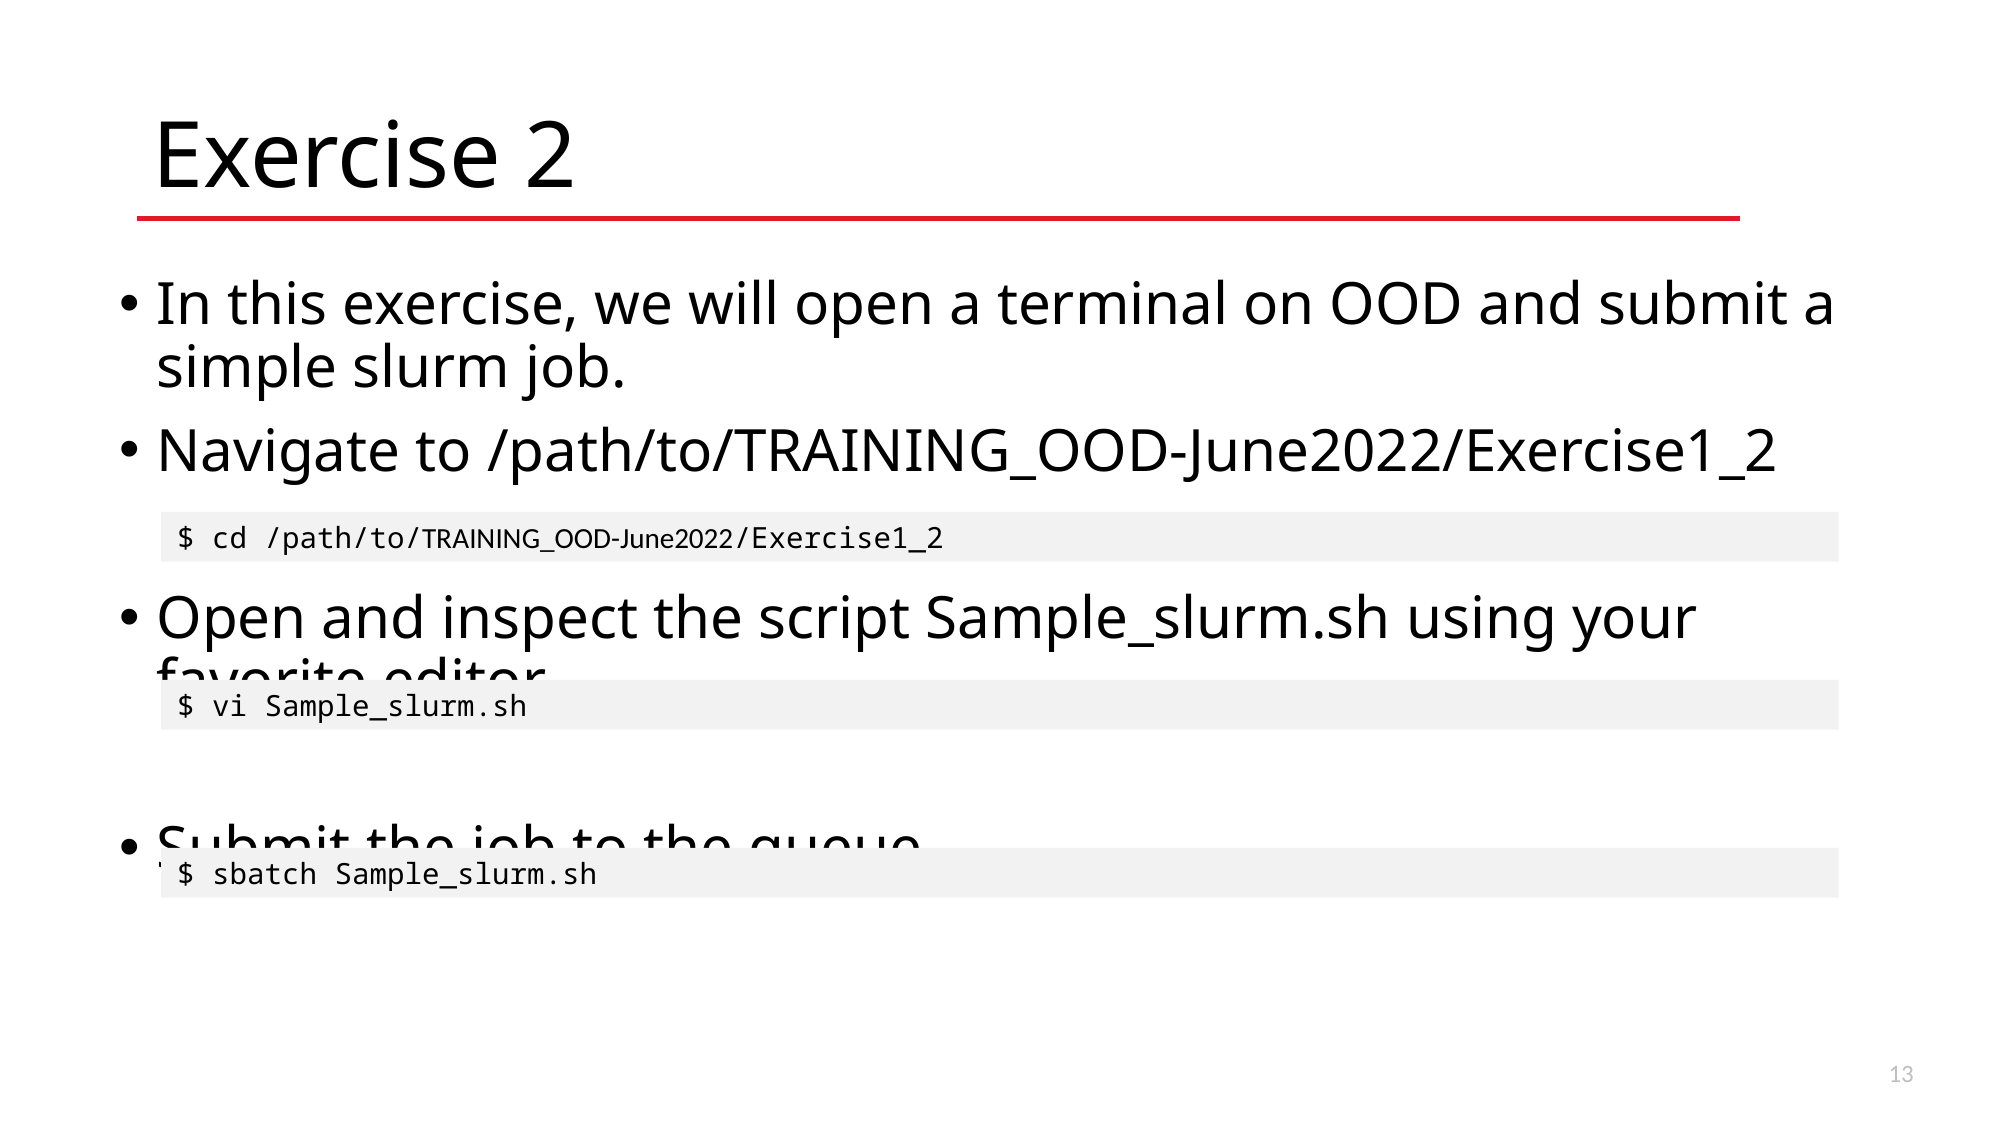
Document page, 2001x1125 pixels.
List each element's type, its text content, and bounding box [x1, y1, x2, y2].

text_box $ vi Sample_slurm.sh [161, 679, 1839, 730]
title Exercise 2 [137, 49, 1863, 267]
slide_number 13 [1479, 1042, 1930, 1103]
list In this exercise, we will open a terminal on OOD and submit a simple slurm job. Navigate to /path/to/TRAINING_OOD-June2022/Exercise1_2 Open and inspect the script Sample_slurm.sh using your favorite editor Submit the job to the queue [104, 266, 1896, 981]
text_box $ sbatch Sample_slurm.sh [161, 847, 1839, 898]
text_box $ cd /path/to/TRAINING_OOD-June2022/Exercise1_2 [161, 511, 1839, 562]
